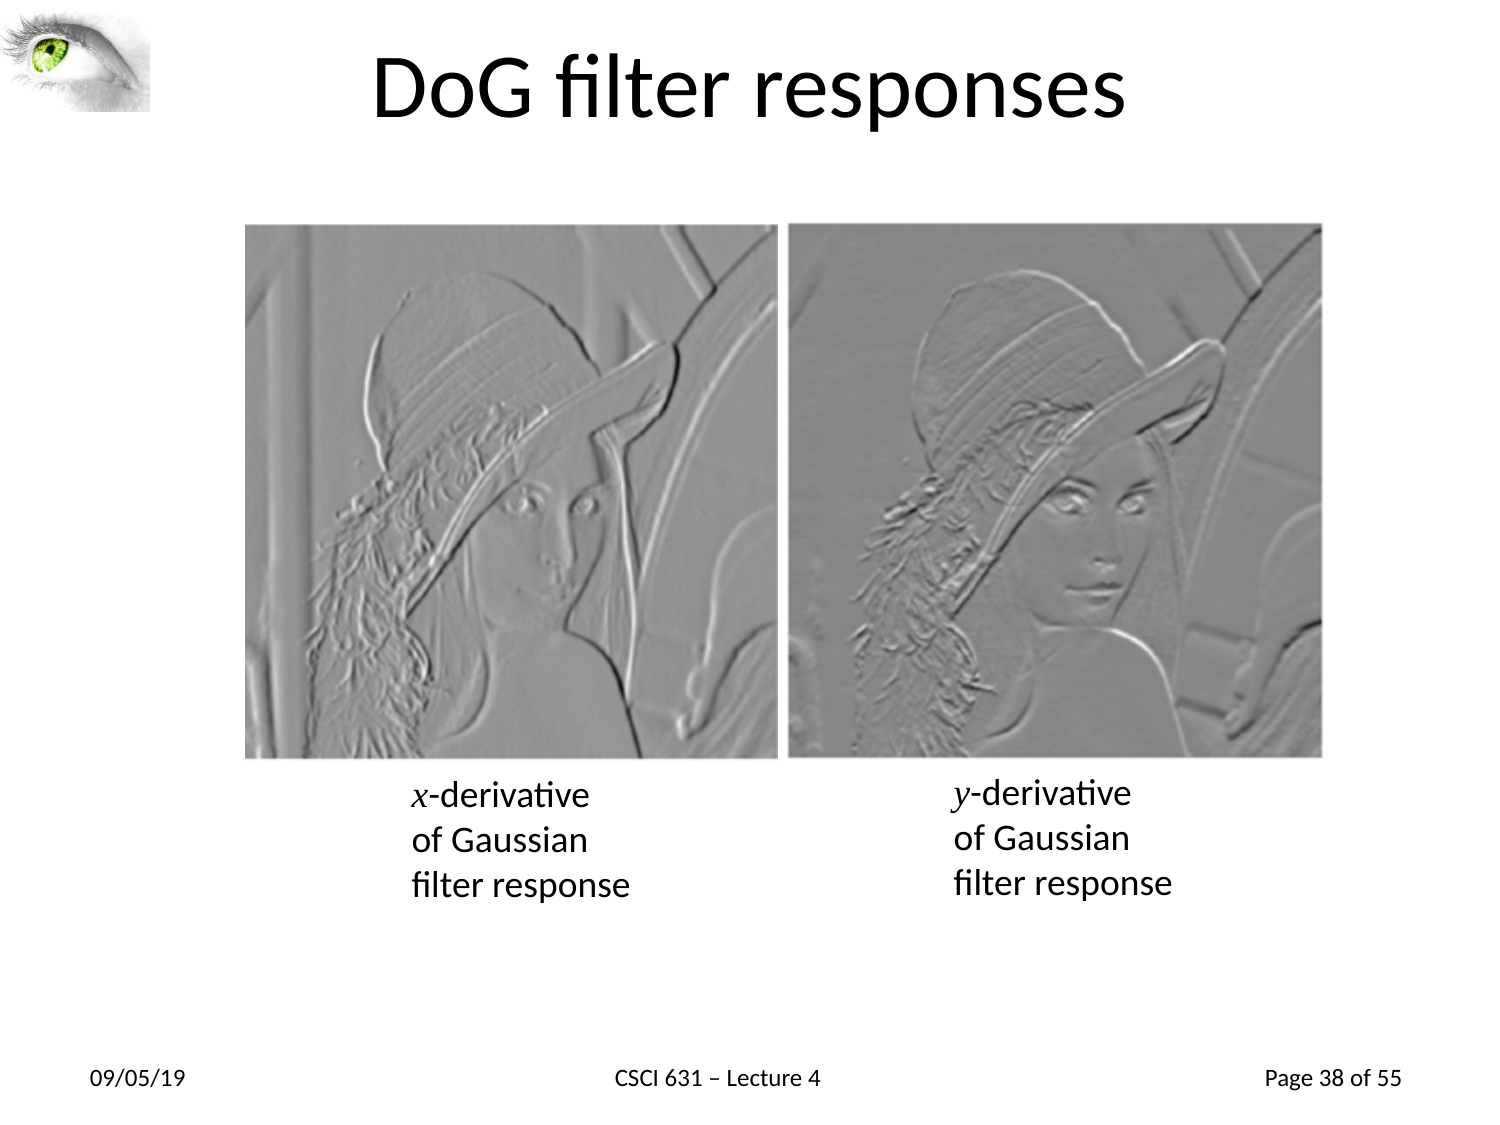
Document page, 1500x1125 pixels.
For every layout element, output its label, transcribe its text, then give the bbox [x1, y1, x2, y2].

picture [785, 220, 1326, 761]
text_box x-derivative of Gaussian filter response [396, 769, 647, 913]
title DoG filter responses [75, 0, 1425, 175]
picture [0, 0, 75, 112]
text_box y-derivative of Gaussian filter response [938, 769, 1189, 911]
picture [245, 223, 778, 761]
